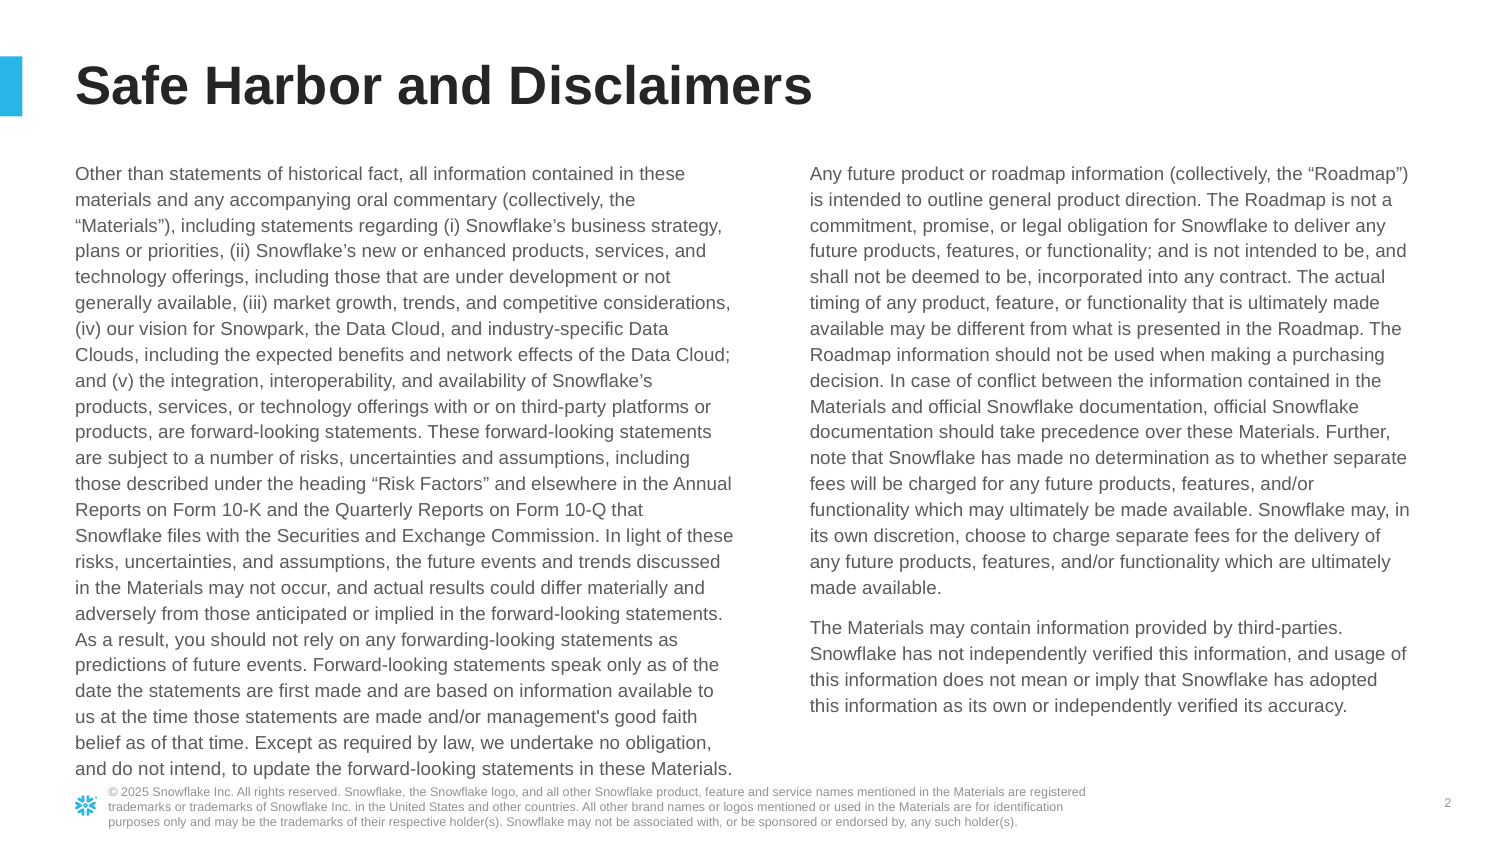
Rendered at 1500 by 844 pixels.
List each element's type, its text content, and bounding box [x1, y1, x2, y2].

title Safe Harbor and Disclaimers [60, 45, 1425, 105]
text_box © 2025 Snowflake Inc. All rights reserved. Snowflake, the Snowflake logo, and all other Snowflake product, feature and service names mentioned in the Materials are registered trademarks or trademarks of Snowflake Inc. in the United States and other countries. All other brand names or logos mentioned or used in the Materials are for identification purposes only and may be the trademarks of their respective holder(s). Snowflake may not be associated with, or be sponsored or endorsed by, any such holder(s). [108, 783, 1099, 836]
text_box Other than statements of historical fact, all information contained in these materials and any accompanying oral commentary (collectively, the “Materials”), including statements regarding (i) Snowflake’s business strategy, plans or priorities, (ii) Snowflake’s new or enhanced products, services, and technology offerings, including those that are under development or not generally available, (iii) market growth, trends, and competitive considerations, (iv) our vision for Snowpark, the Data Cloud, and industry-specific Data Clouds, including the expected benefits and network effects of the Data Cloud; and (v) the integration, interoperability, and availability of Snowflake’s products, services, or technology offerings with or on third-party platforms or products, are forward-looking statements. These forward-looking statements are subject to a number of risks, uncertainties and assumptions, including those described under the heading “Risk Factors” and elsewhere in the Annual Reports on Form 10-K and the Quarterly Reports on Form 10-Q that Snowflake files with the Securities and Exchange Commission. In light of these risks, uncertainties, and assumptions, the future events and trends discussed in the Materials may not occur, and actual results could differ materially and adversely from those anticipated or implied in the forward-looking statements. As a result, you should not rely on any forwarding-looking statements as predictions of future events. Forward-looking statements speak only as of the date the statements are first made and are based on information available to us at the time those statements are made and/or management's good faith belief as of that time. Except as required by law, we undertake no obligation, and do not intend, to update the forward-looking statements in these Materials. [60, 143, 750, 732]
text_box Any future product or roadmap information (collectively, the “Roadmap”) is intended to outline general product direction. The Roadmap is not a commitment, promise, or legal obligation for Snowflake to deliver any future products, features, or functionality; and is not intended to be, and shall not be deemed to be, incorporated into any contract. The actual timing of any product, feature, or functionality that is ultimately made available may be different from what is presented in the Roadmap. The Roadmap information should not be used when making a purchasing decision. In case of conflict between the information contained in the Materials and official Snowflake documentation, official Snowflake documentation should take precedence over these Materials. Further, note that Snowflake has made no determination as to whether separate fees will be charged for any future products, features, and/or functionality which may ultimately be made available. Snowflake may, in its own discretion, choose to charge separate fees for the delivery of any future products, features, and/or functionality which are ultimately made available. The Materials may contain information provided by third-parties. Snowflake has not independently verified this information, and usage of this information does not mean or imply that Snowflake has adopted this information as its own or independently verified its accuracy. [794, 143, 1425, 732]
